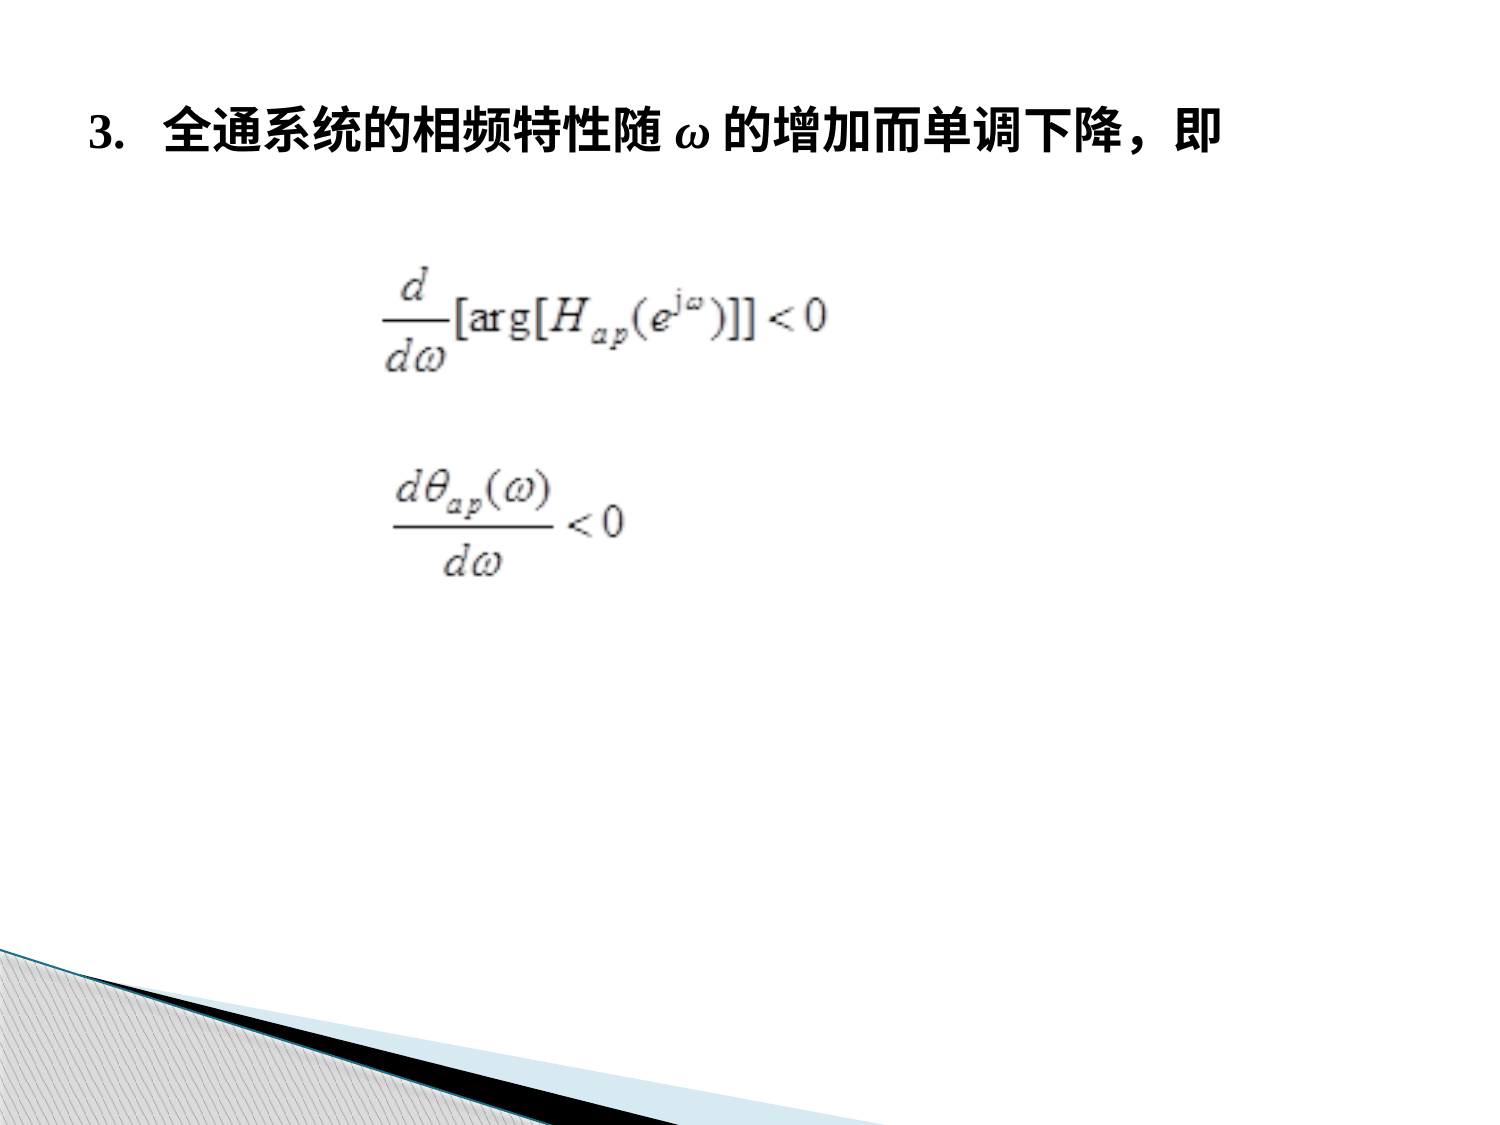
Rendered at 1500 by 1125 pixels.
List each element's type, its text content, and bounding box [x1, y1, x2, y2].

picture [385, 455, 635, 587]
text_box 3. 全通系统的相频特性随ω的增加而单调下降，即 [73, 91, 1238, 166]
picture [373, 254, 867, 382]
